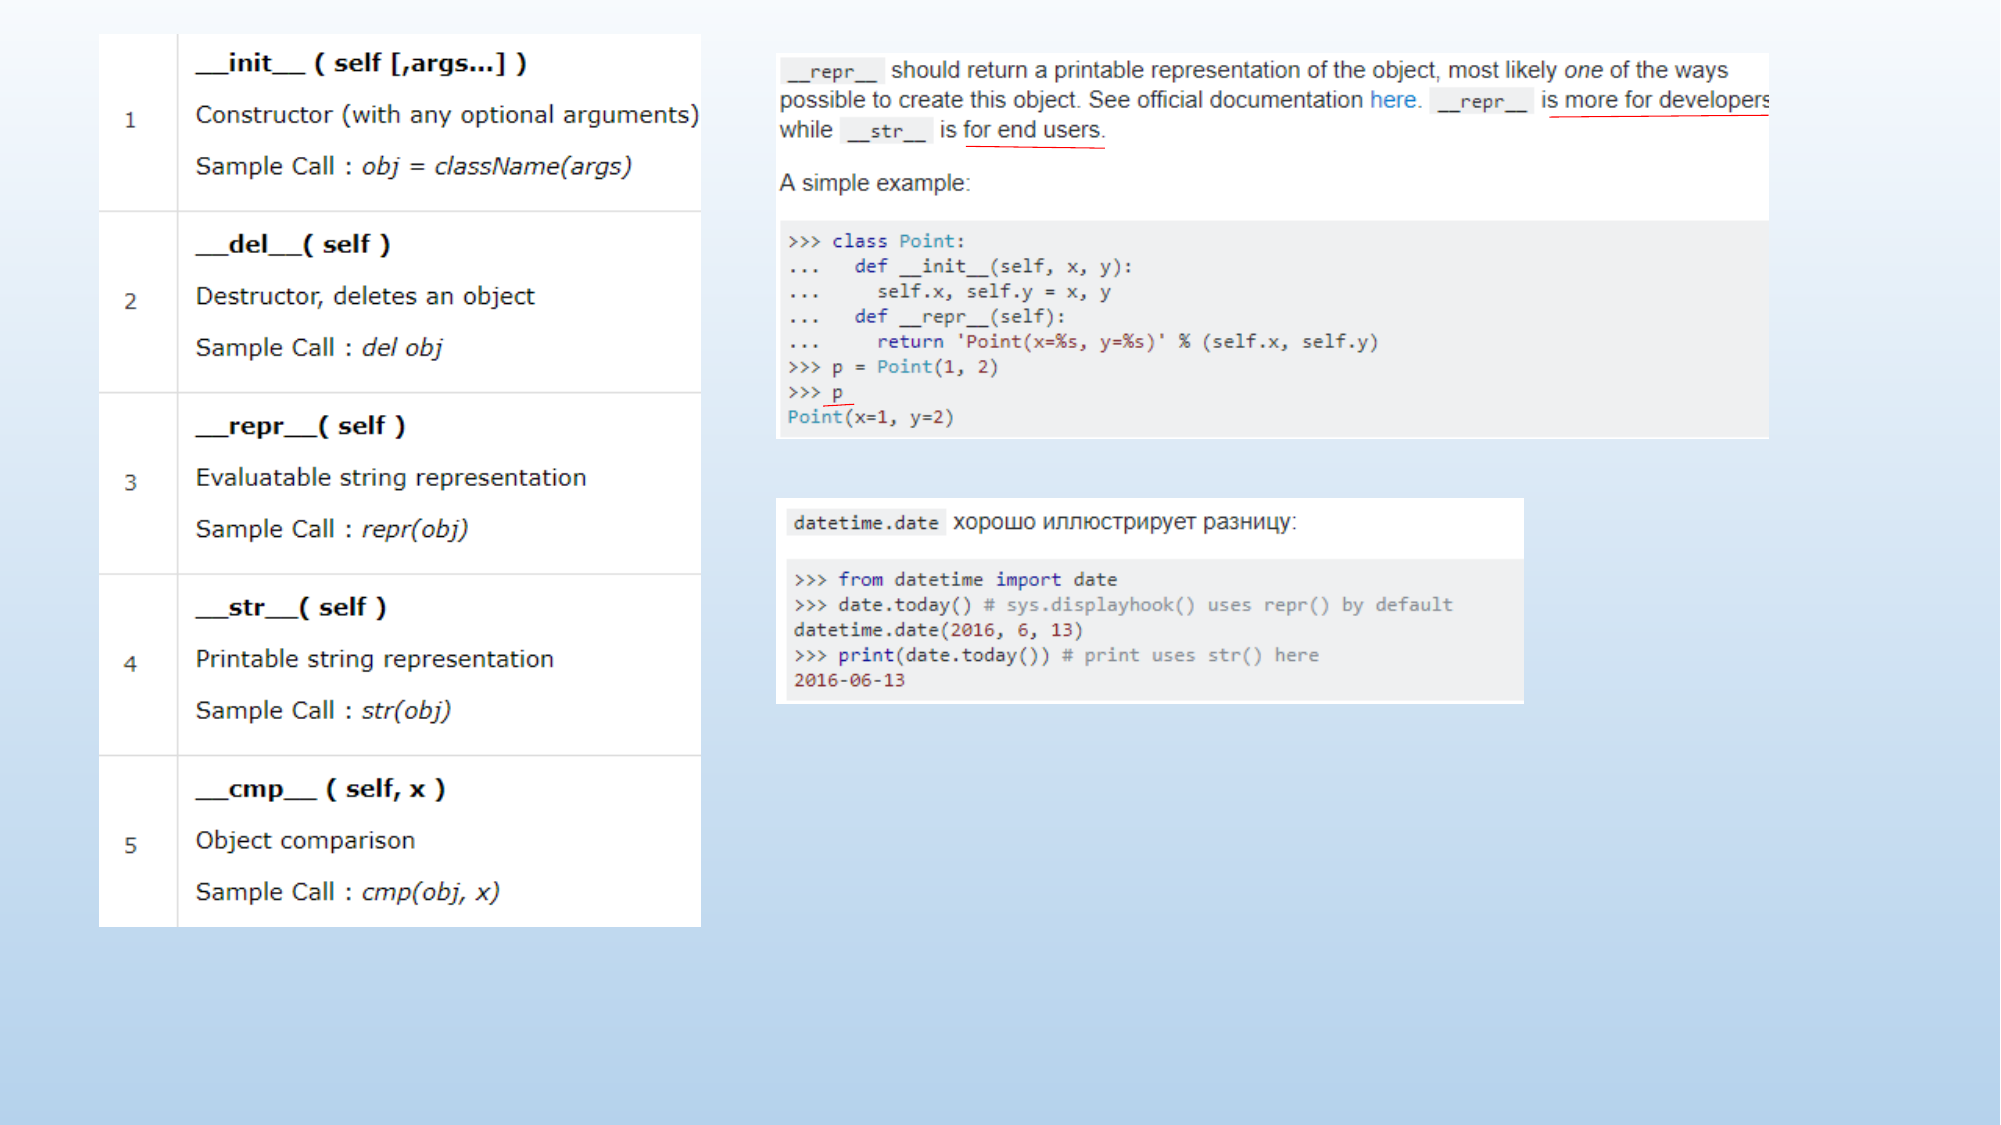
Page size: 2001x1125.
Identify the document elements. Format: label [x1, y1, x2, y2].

picture [776, 53, 1769, 439]
picture [776, 498, 1524, 704]
picture [99, 33, 701, 927]
